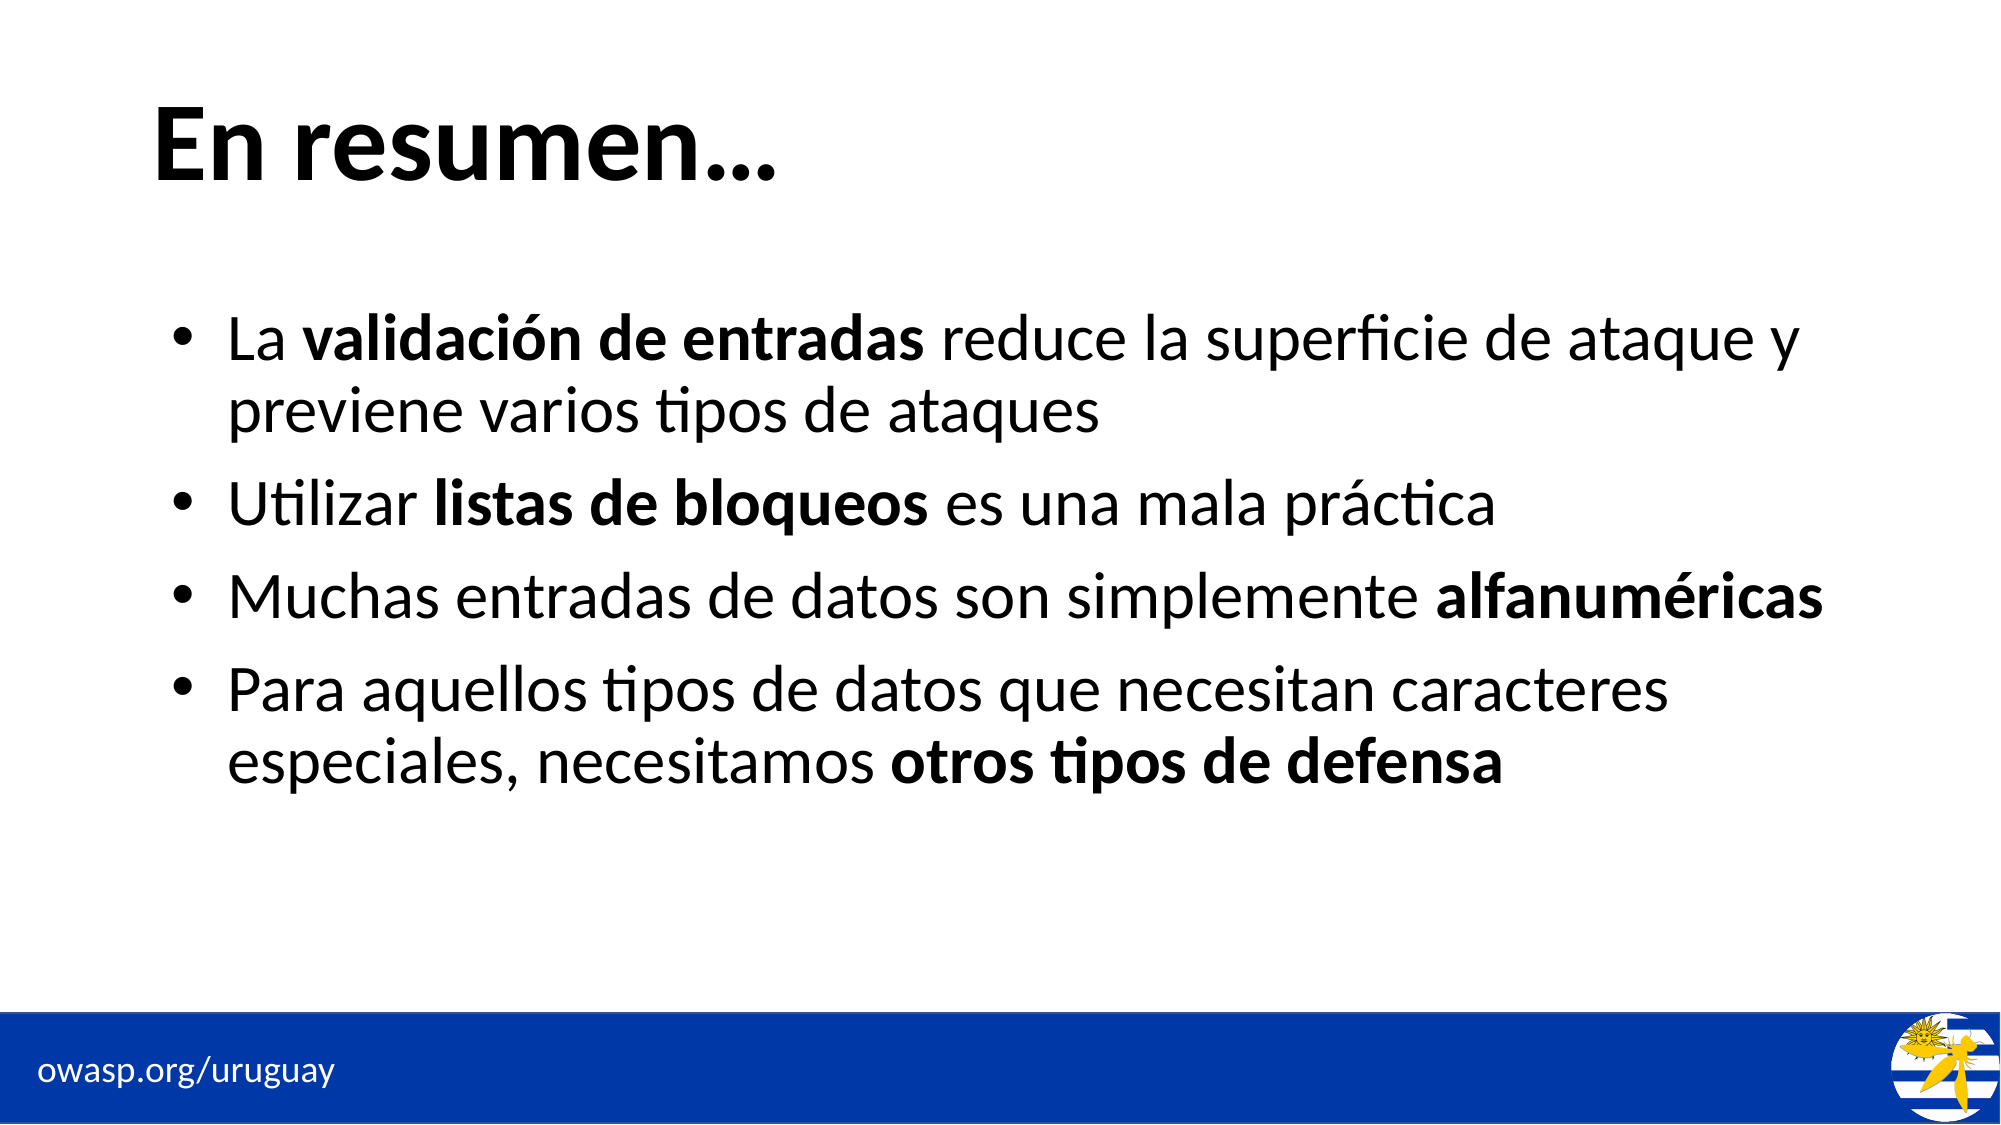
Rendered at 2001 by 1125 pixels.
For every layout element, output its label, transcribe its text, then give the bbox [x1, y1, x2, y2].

picture [1891, 1013, 2000, 1122]
list La validación de entradas reduce la superficie de ataque y previene varios tipos de ataques Utilizar listas de bloqueos es una mala práctica Muchas entradas de datos son simplemente alfanuméricas Para aquellos tipos de datos que necesitan caracteres especiales, necesitamos otros tipos de defensa [137, 295, 1863, 1010]
title En resumen… [137, 35, 1863, 253]
